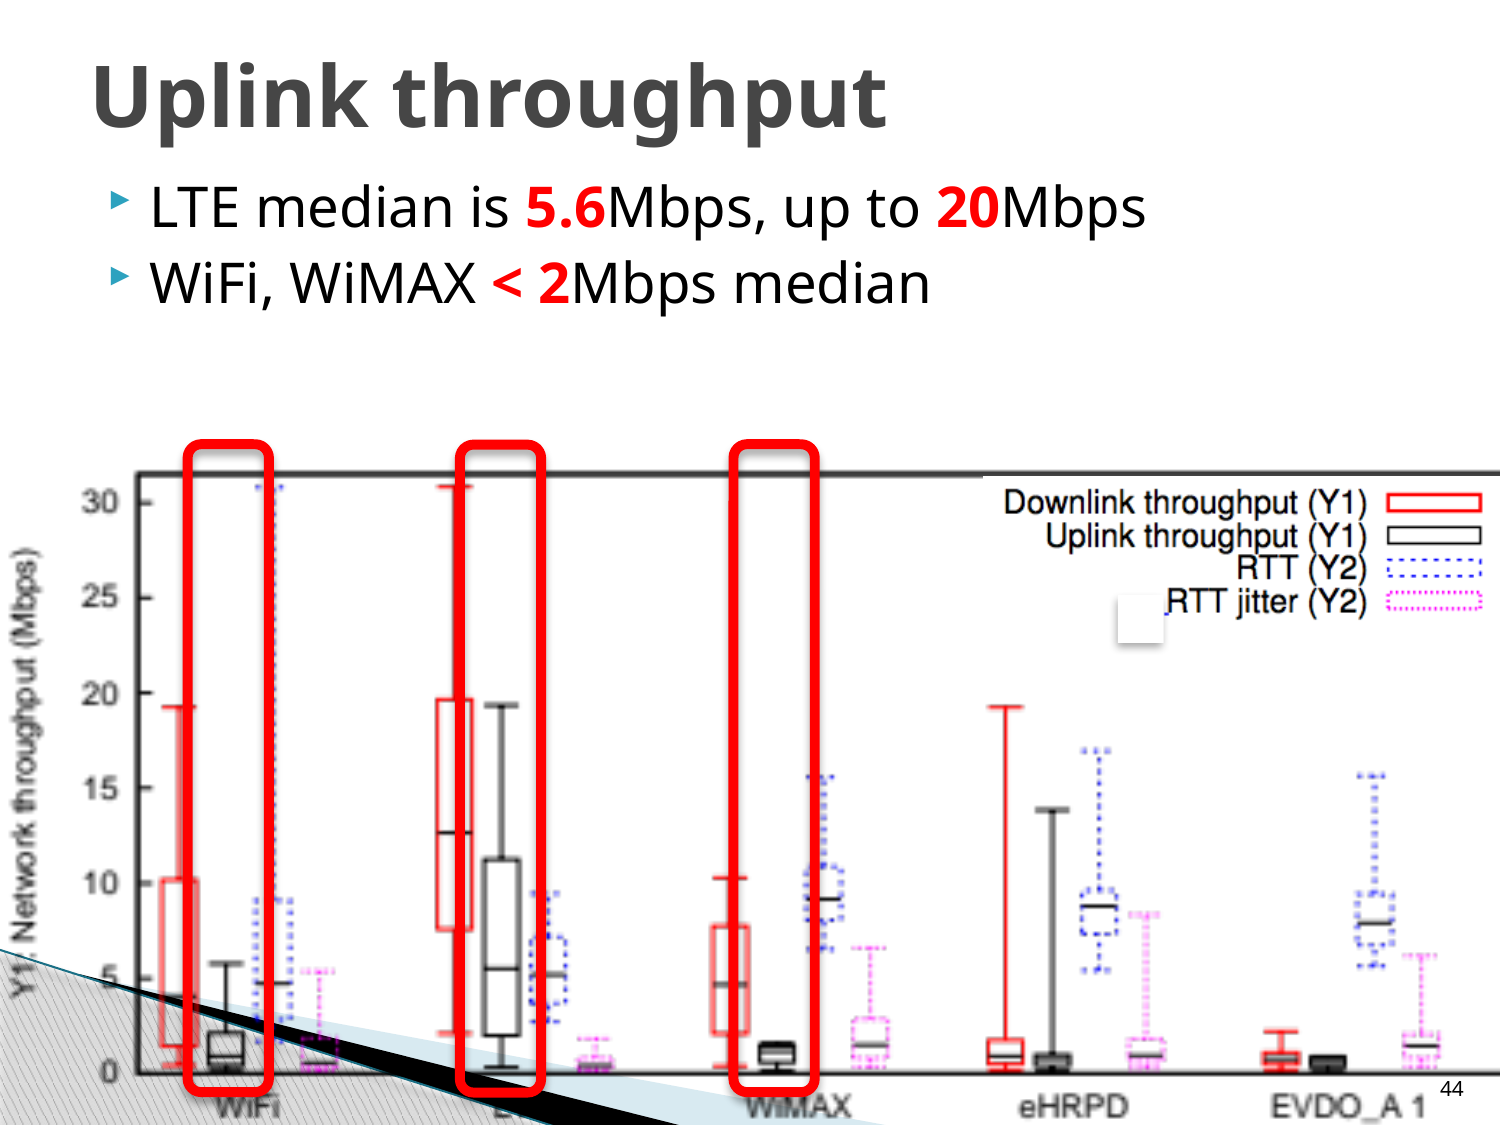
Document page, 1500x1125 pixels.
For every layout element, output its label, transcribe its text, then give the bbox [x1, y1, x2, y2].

list LTE median is 5.6Mbps, up to 20Mbps WiFi, WiMAX < 2Mbps median [75, 187, 1425, 435]
picture [0, 436, 1500, 1125]
title Uplink throughput [75, 0, 1425, 187]
